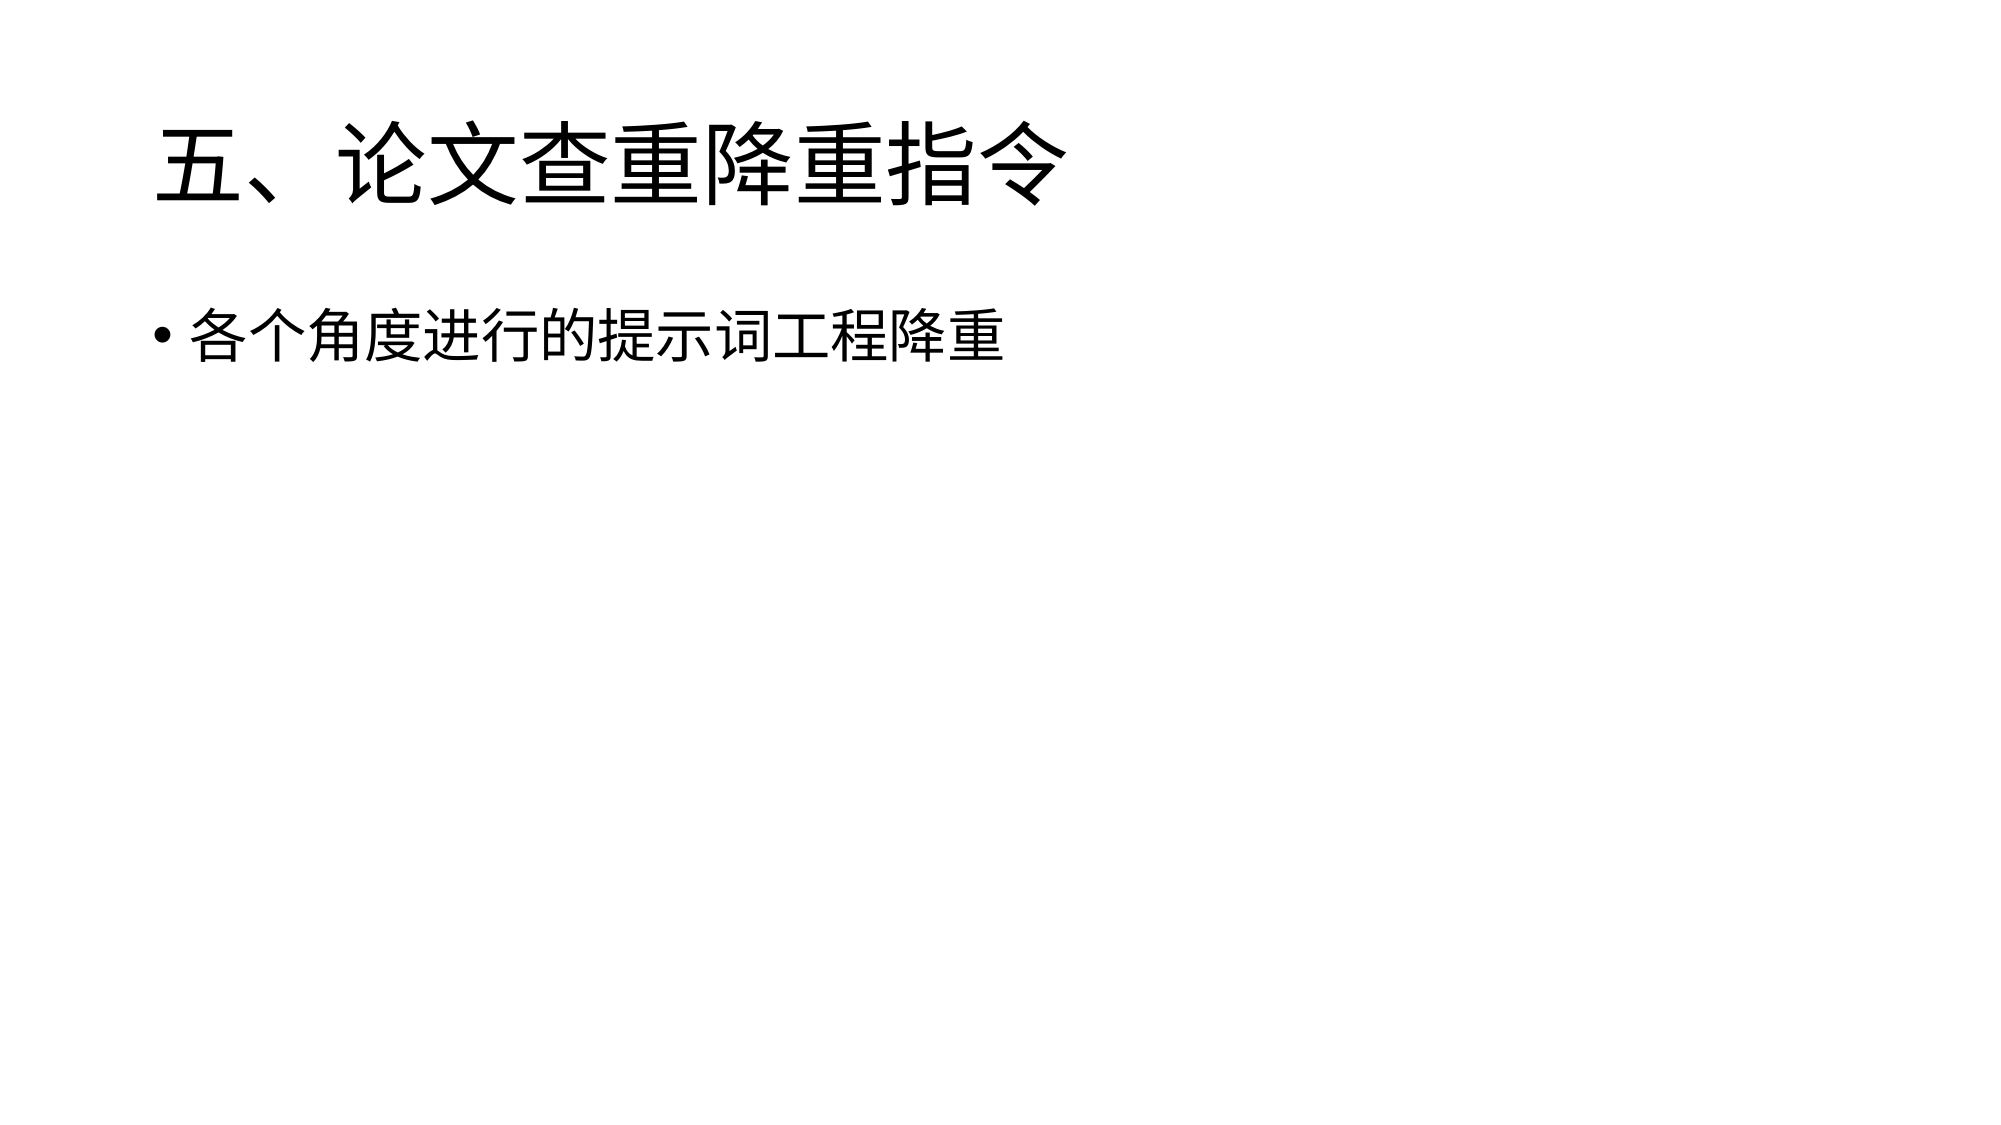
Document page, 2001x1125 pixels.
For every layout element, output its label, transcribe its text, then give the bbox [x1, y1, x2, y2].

list 各个角度进行的提示词工程降重 [137, 299, 1863, 1014]
title 五、论文查重降重指令 [137, 59, 1863, 278]
